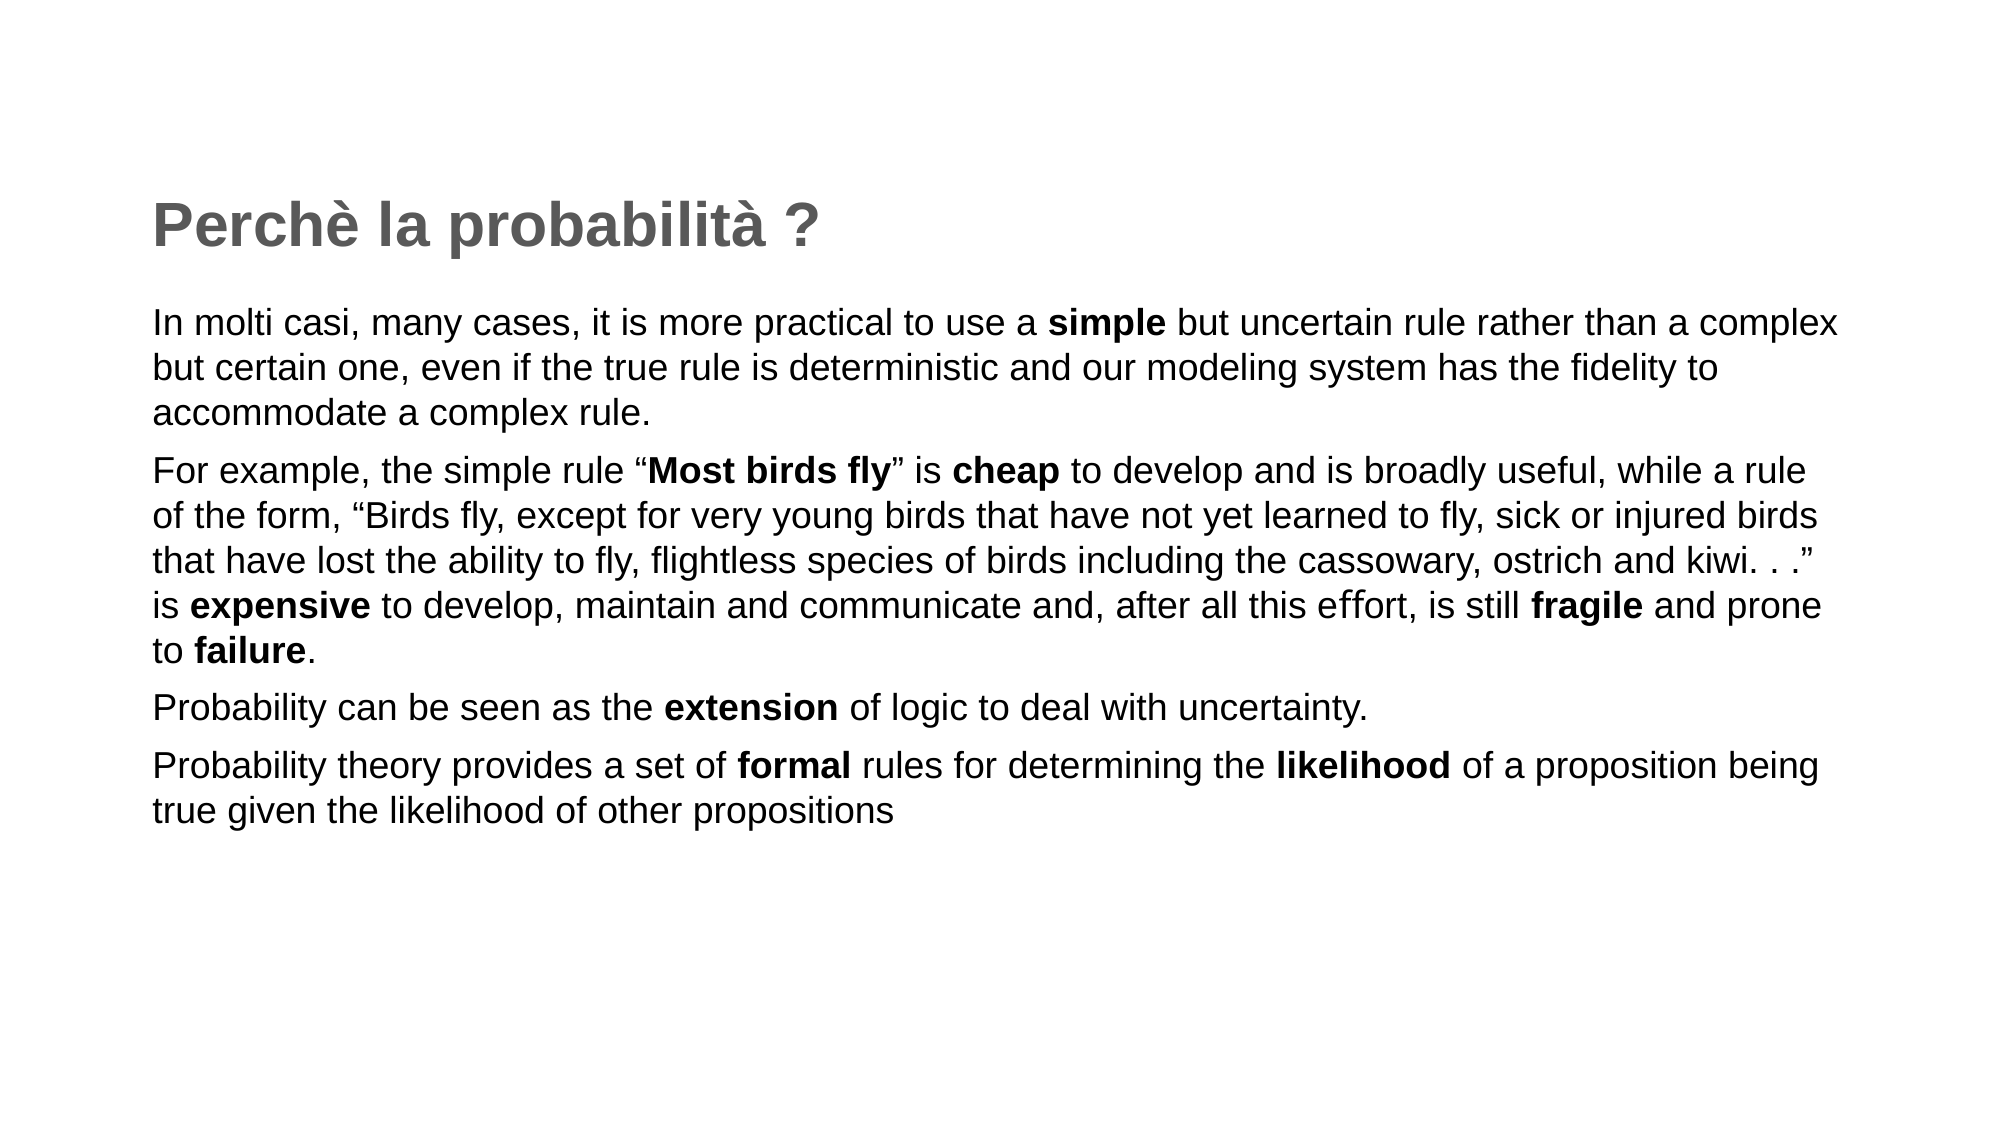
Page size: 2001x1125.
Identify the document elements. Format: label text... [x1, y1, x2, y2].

title Perchè la probabilità ? [137, 106, 1863, 267]
list In molti casi, many cases, it is more practical to use a simple but uncertain rule rather than a complex but certain one, even if the true rule is deterministic and our modeling system has the ﬁdelity to accommodate a complex rule. For example, the simple rule “Most birds ﬂy” is cheap to develop and is broadly useful, while a rule of the form, “Birds ﬂy, except for very young birds that have not yet learned to ﬂy, sick or injured birds that have lost the ability to ﬂy, ﬂightless species of birds including the cassowary, ostrich and kiwi. . .” is expensive to develop, maintain and communicate and, after all this eﬀort, is still fragile and prone to failure. Probability can be seen as the extension of logic to deal with uncertainty. Probability theory provides a set of formal rules for determining the likelihood of a proposition being true given the likelihood of other propositions [137, 290, 1863, 1005]
